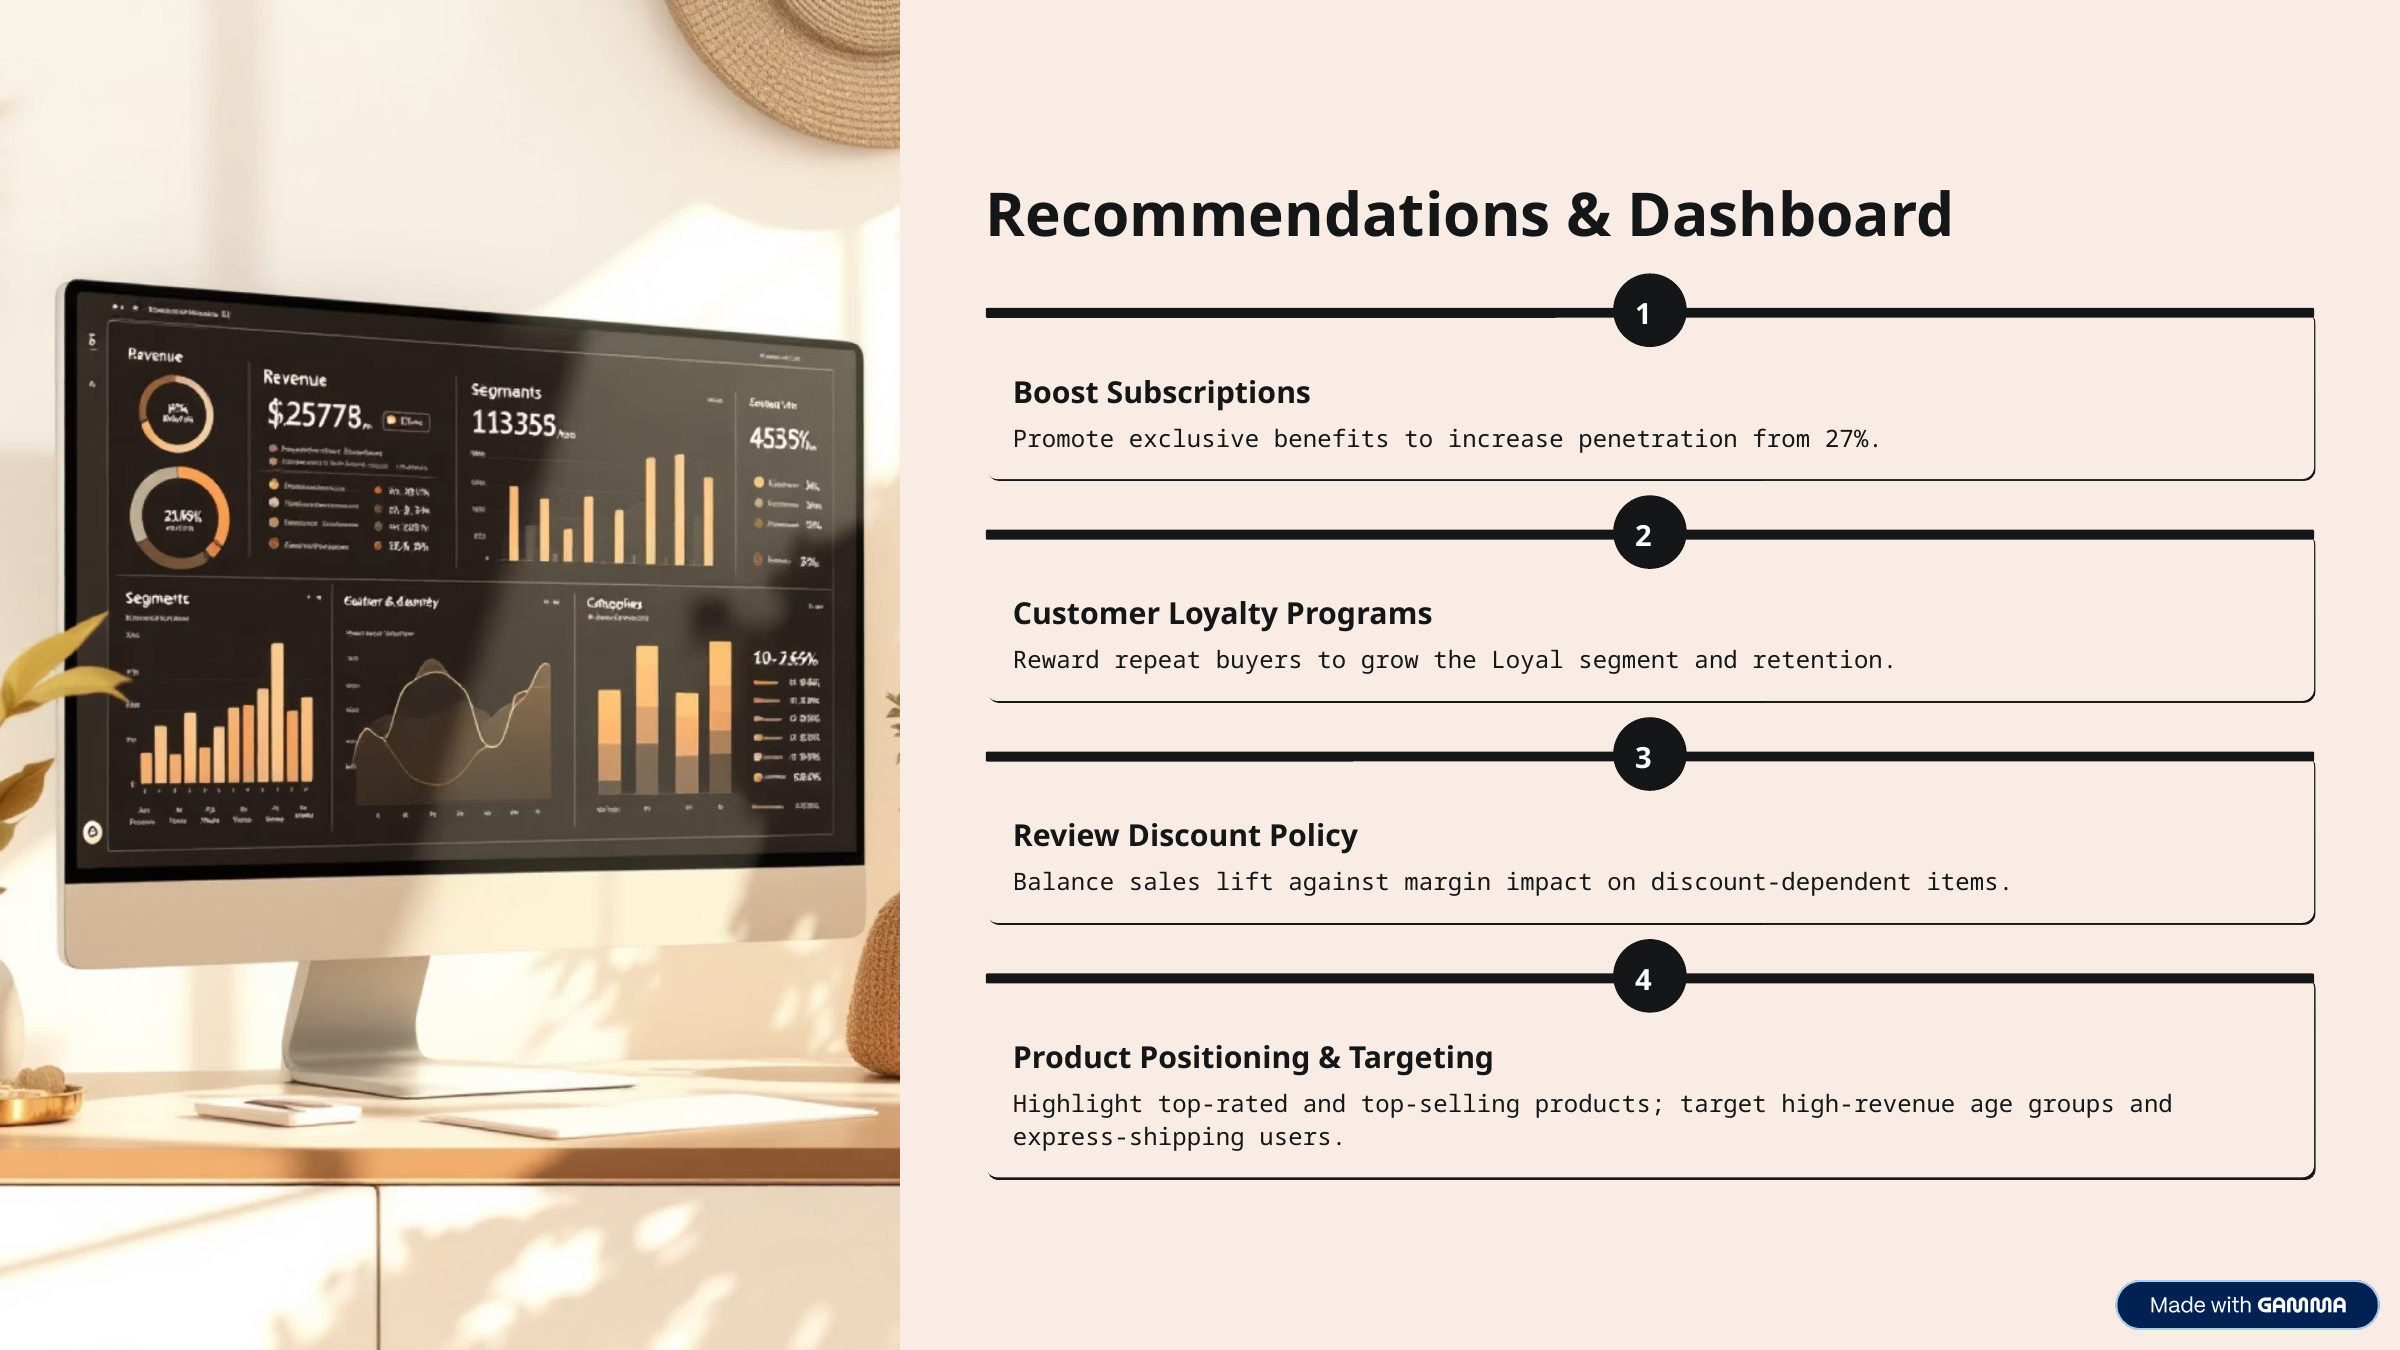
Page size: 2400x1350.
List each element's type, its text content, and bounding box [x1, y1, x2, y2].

text_box [985, 318, 2315, 480]
picture [2106, 1271, 2389, 1339]
text_box [1613, 717, 1687, 791]
text_box Promote exclusive benefits to increase penetration from 27%. [1012, 419, 2288, 453]
text_box [985, 984, 2315, 1178]
text_box Recommendations & Dashboard [985, 172, 2058, 250]
text_box [985, 529, 1613, 540]
text_box Highlight top-rated and top-selling products; target high-revenue age groups and express-shipping users. [1012, 1085, 2288, 1151]
text_box [1686, 973, 2315, 984]
text_box [985, 973, 1613, 984]
text_box 3 [1635, 735, 1665, 773]
text_box [1613, 939, 1687, 1013]
text_box [1613, 273, 1687, 348]
text_box 1 [1635, 291, 1665, 329]
picture [0, 0, 900, 1350]
text_box Review Discount Policy [1012, 815, 1404, 854]
text_box Product Positioning & Targeting [1012, 1037, 1551, 1076]
text_box Boost Subscriptions [1012, 371, 1347, 410]
text_box Balance sales lift against margin impact on discount-dependent items. [1012, 863, 2288, 896]
text_box [985, 540, 2315, 701]
text_box 4 [1635, 957, 1665, 995]
text_box [985, 751, 1613, 762]
text_box [1613, 495, 1687, 569]
text_box 2 [1635, 513, 1665, 551]
text_box [985, 762, 2315, 923]
text_box [1687, 307, 2315, 318]
text_box [1686, 529, 2315, 540]
text_box [1686, 751, 2315, 762]
text_box Customer Loyalty Programs [1012, 593, 1476, 632]
text_box [985, 307, 1613, 318]
text_box Reward repeat buyers to grow the Loyal segment and retention. [1012, 641, 2288, 674]
